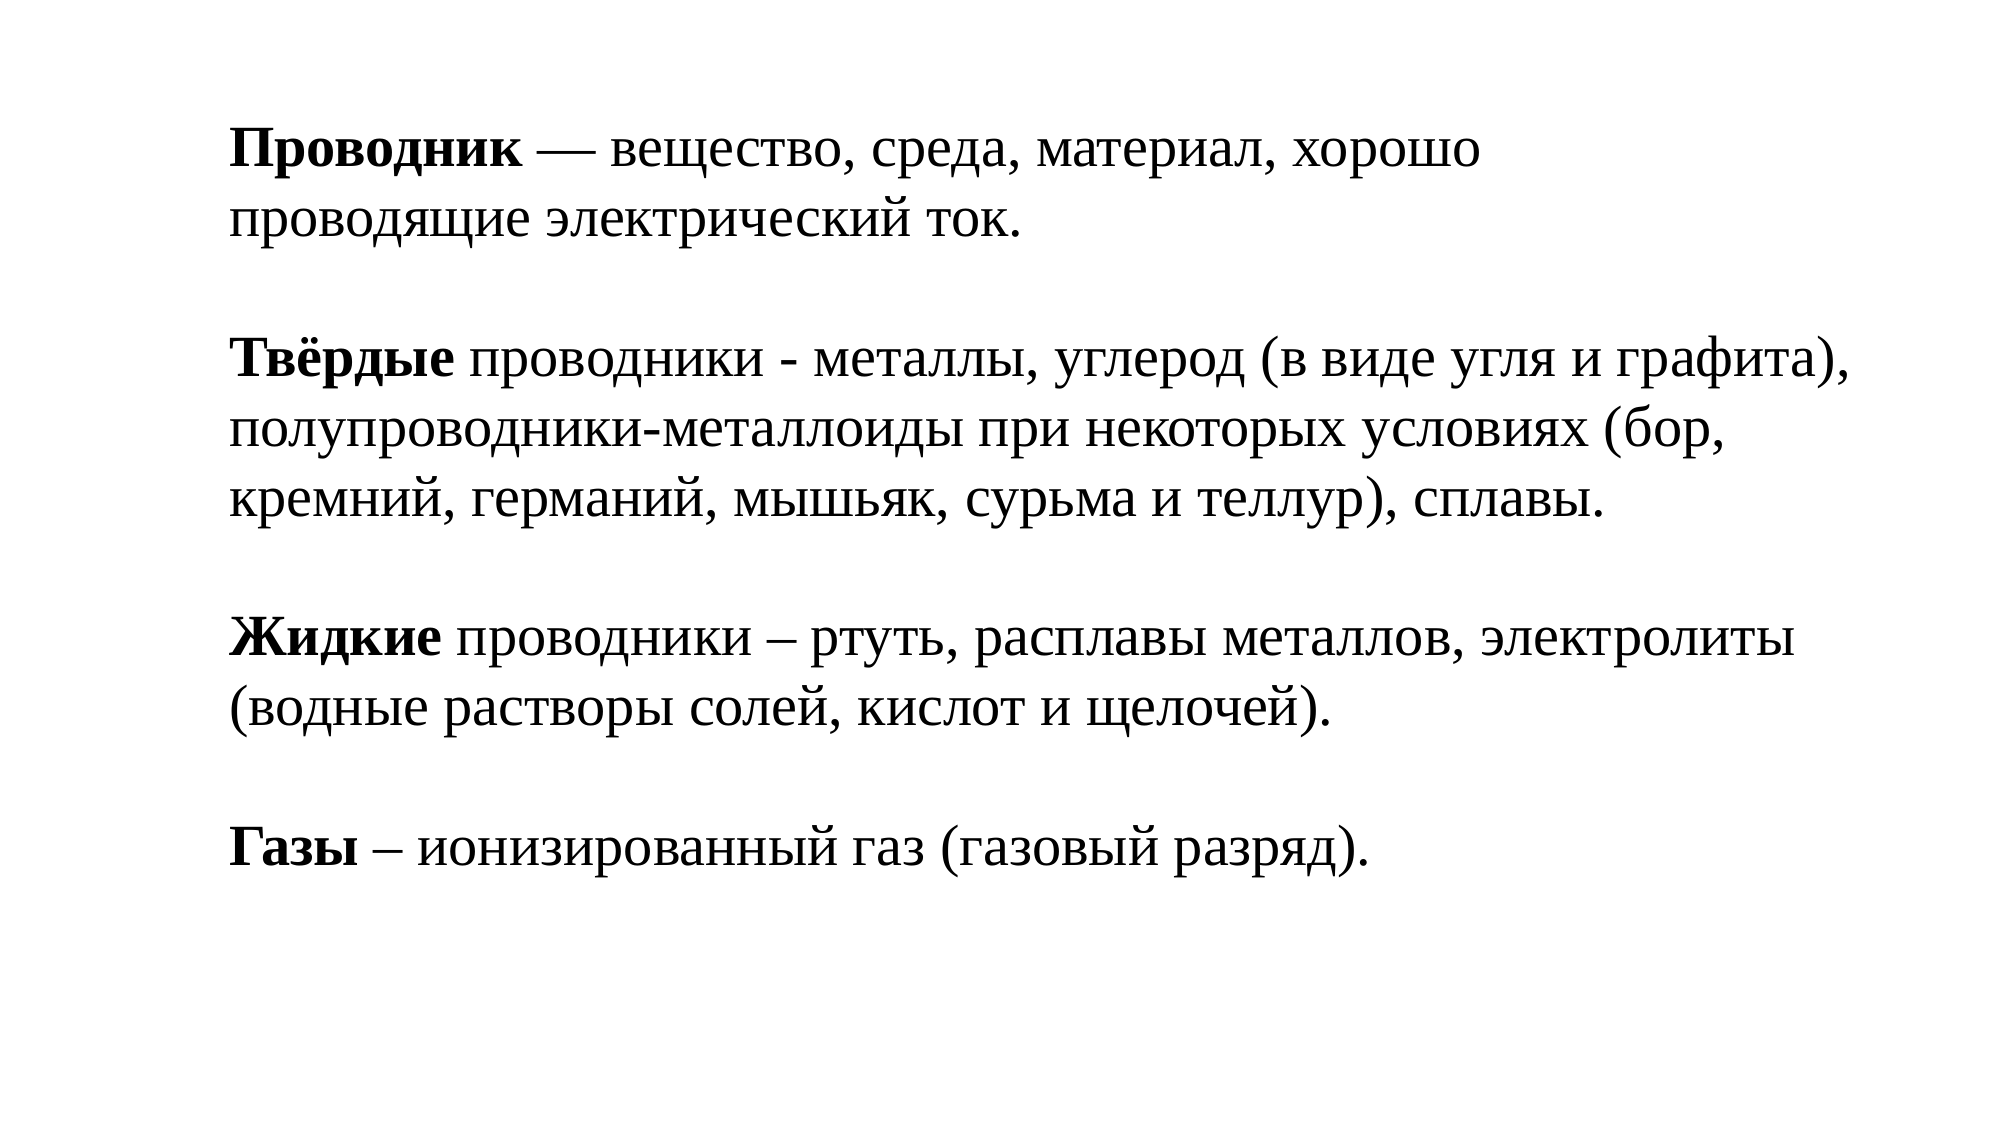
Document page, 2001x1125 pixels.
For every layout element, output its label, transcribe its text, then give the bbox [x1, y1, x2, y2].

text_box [544, 495, 564, 525]
list Проводник — вещество, среда, материал, хорошо проводящие электрический ток. Твёрдые проводники - металлы, углерод (в виде угля и графита), полупроводники-металлоиды при некоторых условиях (бор, кремний, германий, мышьяк, сурьма и теллур), сплавы. Жидкие проводники – ртуть, расплавы металлов, электролиты (водные растворы солей, кислот и щелочей). Газы – ионизированный газ (газовый разряд). [214, 101, 1940, 1024]
